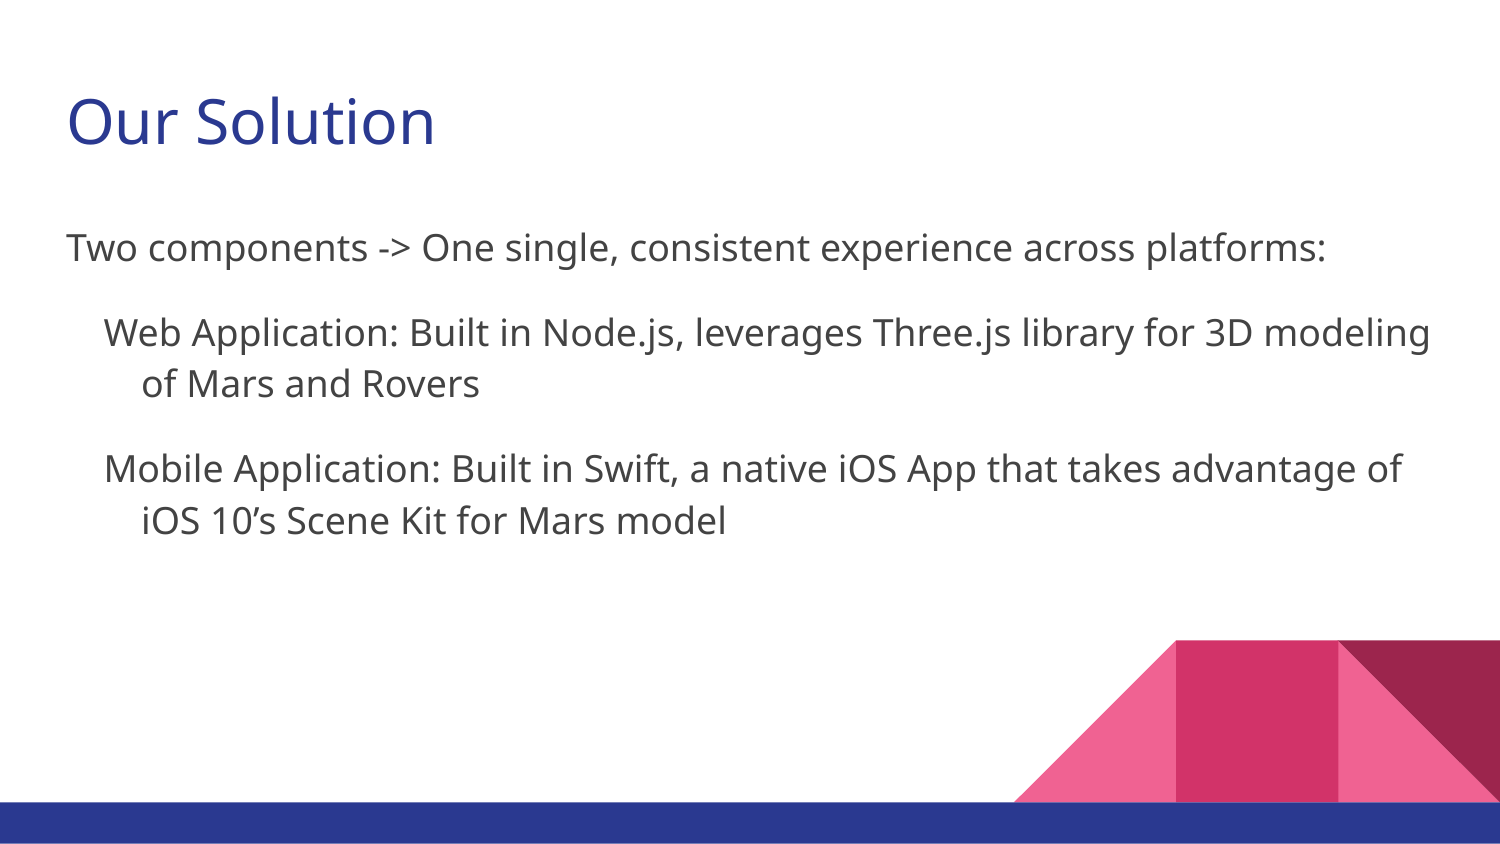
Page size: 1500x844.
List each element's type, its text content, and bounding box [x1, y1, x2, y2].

list Two components -> One single, consistent experience across platforms: Web Application: Built in Node.js, leverages Three.js library for 3D modeling of Mars and Rovers Mobile Application: Built in Swift, a native iOS App that takes advantage of iOS 10’s Scene Kit for Mars model [51, 201, 1449, 750]
title Our Solution [51, 67, 1449, 167]
